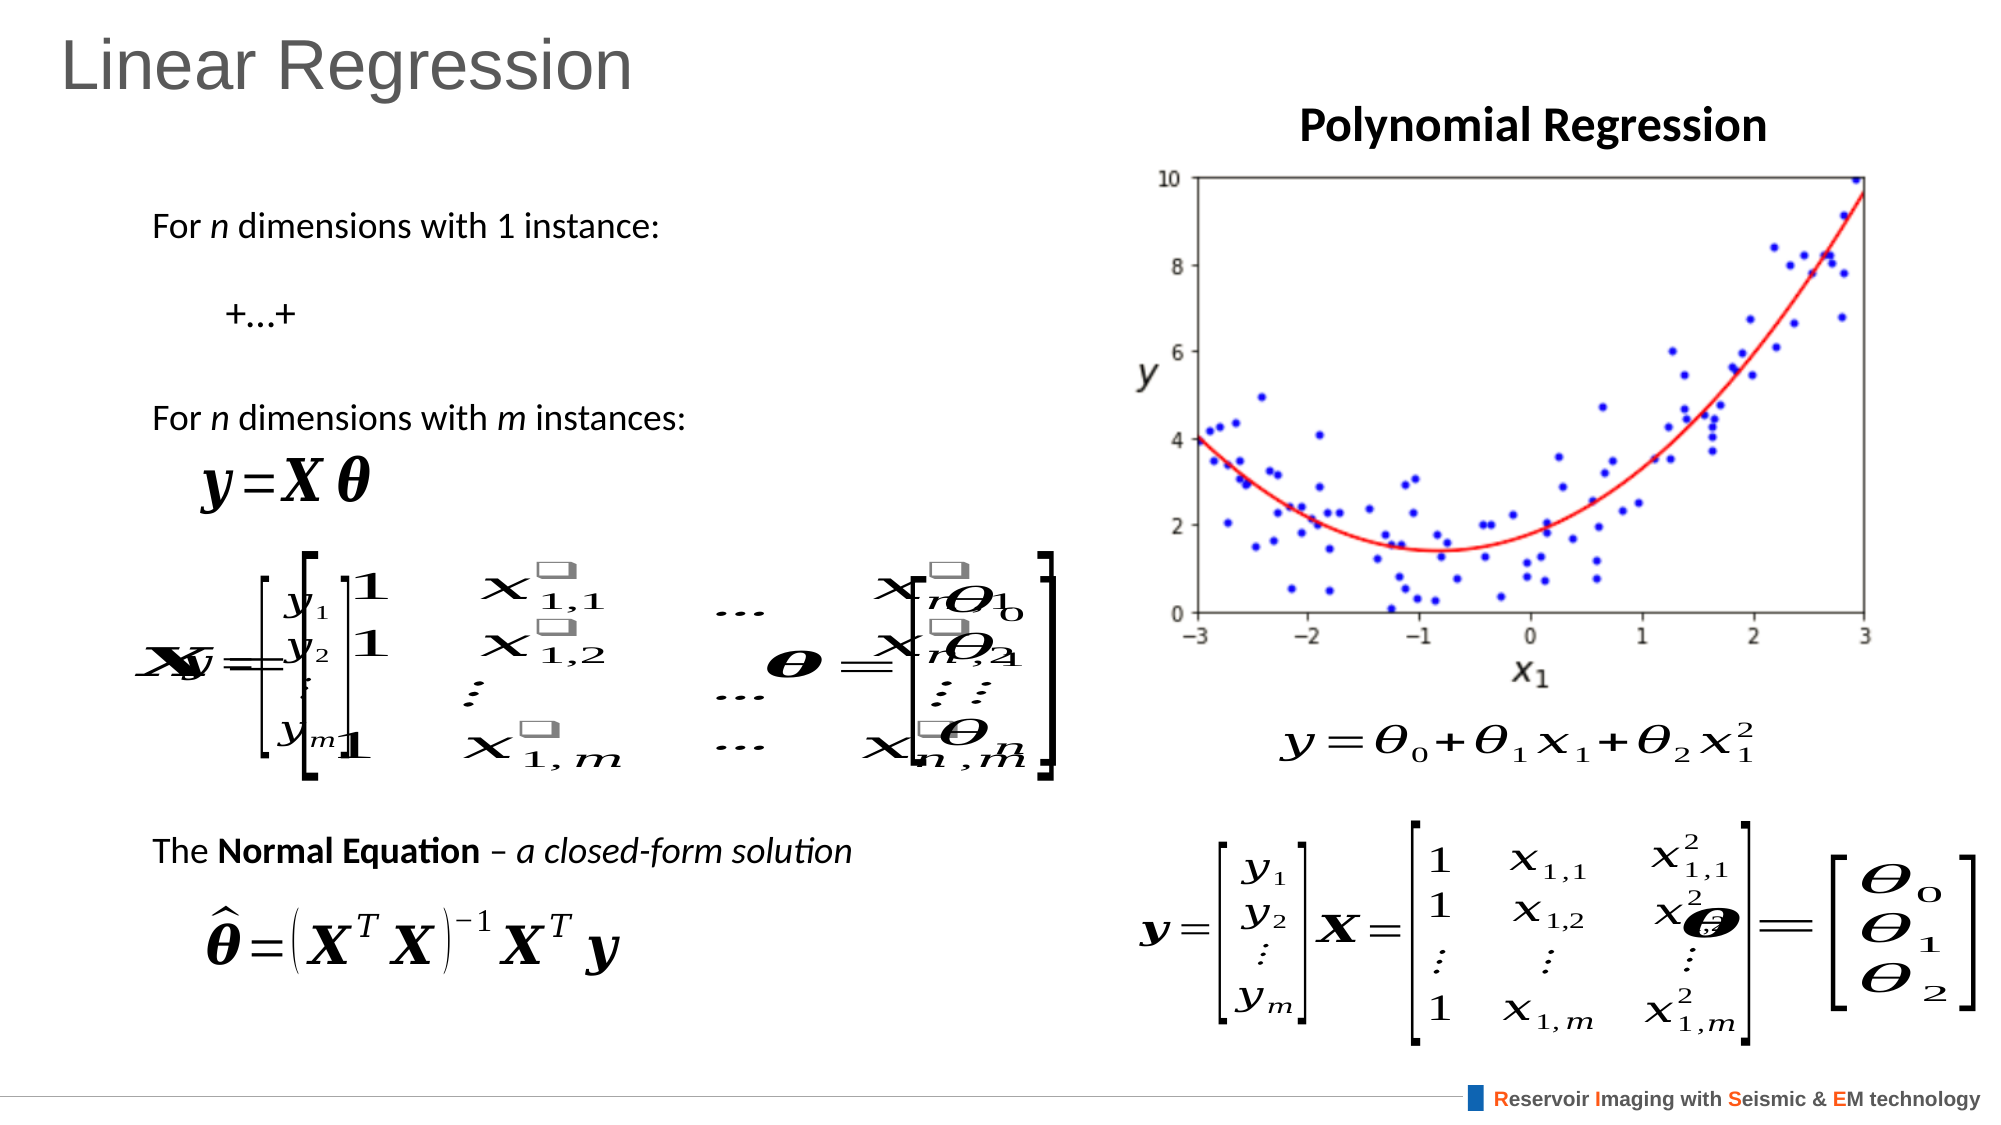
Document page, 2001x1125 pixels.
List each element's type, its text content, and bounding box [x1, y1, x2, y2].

text_box For n dimensions with m instances: [137, 386, 982, 446]
text_box Polynomial Regression [1272, 84, 1796, 147]
title Linear Regression [45, 0, 1771, 134]
text_box For n dimensions with 1 instance: [137, 193, 982, 254]
picture [1109, 147, 1890, 718]
text_box The Normal Equation – a closed-form solution [137, 818, 982, 879]
